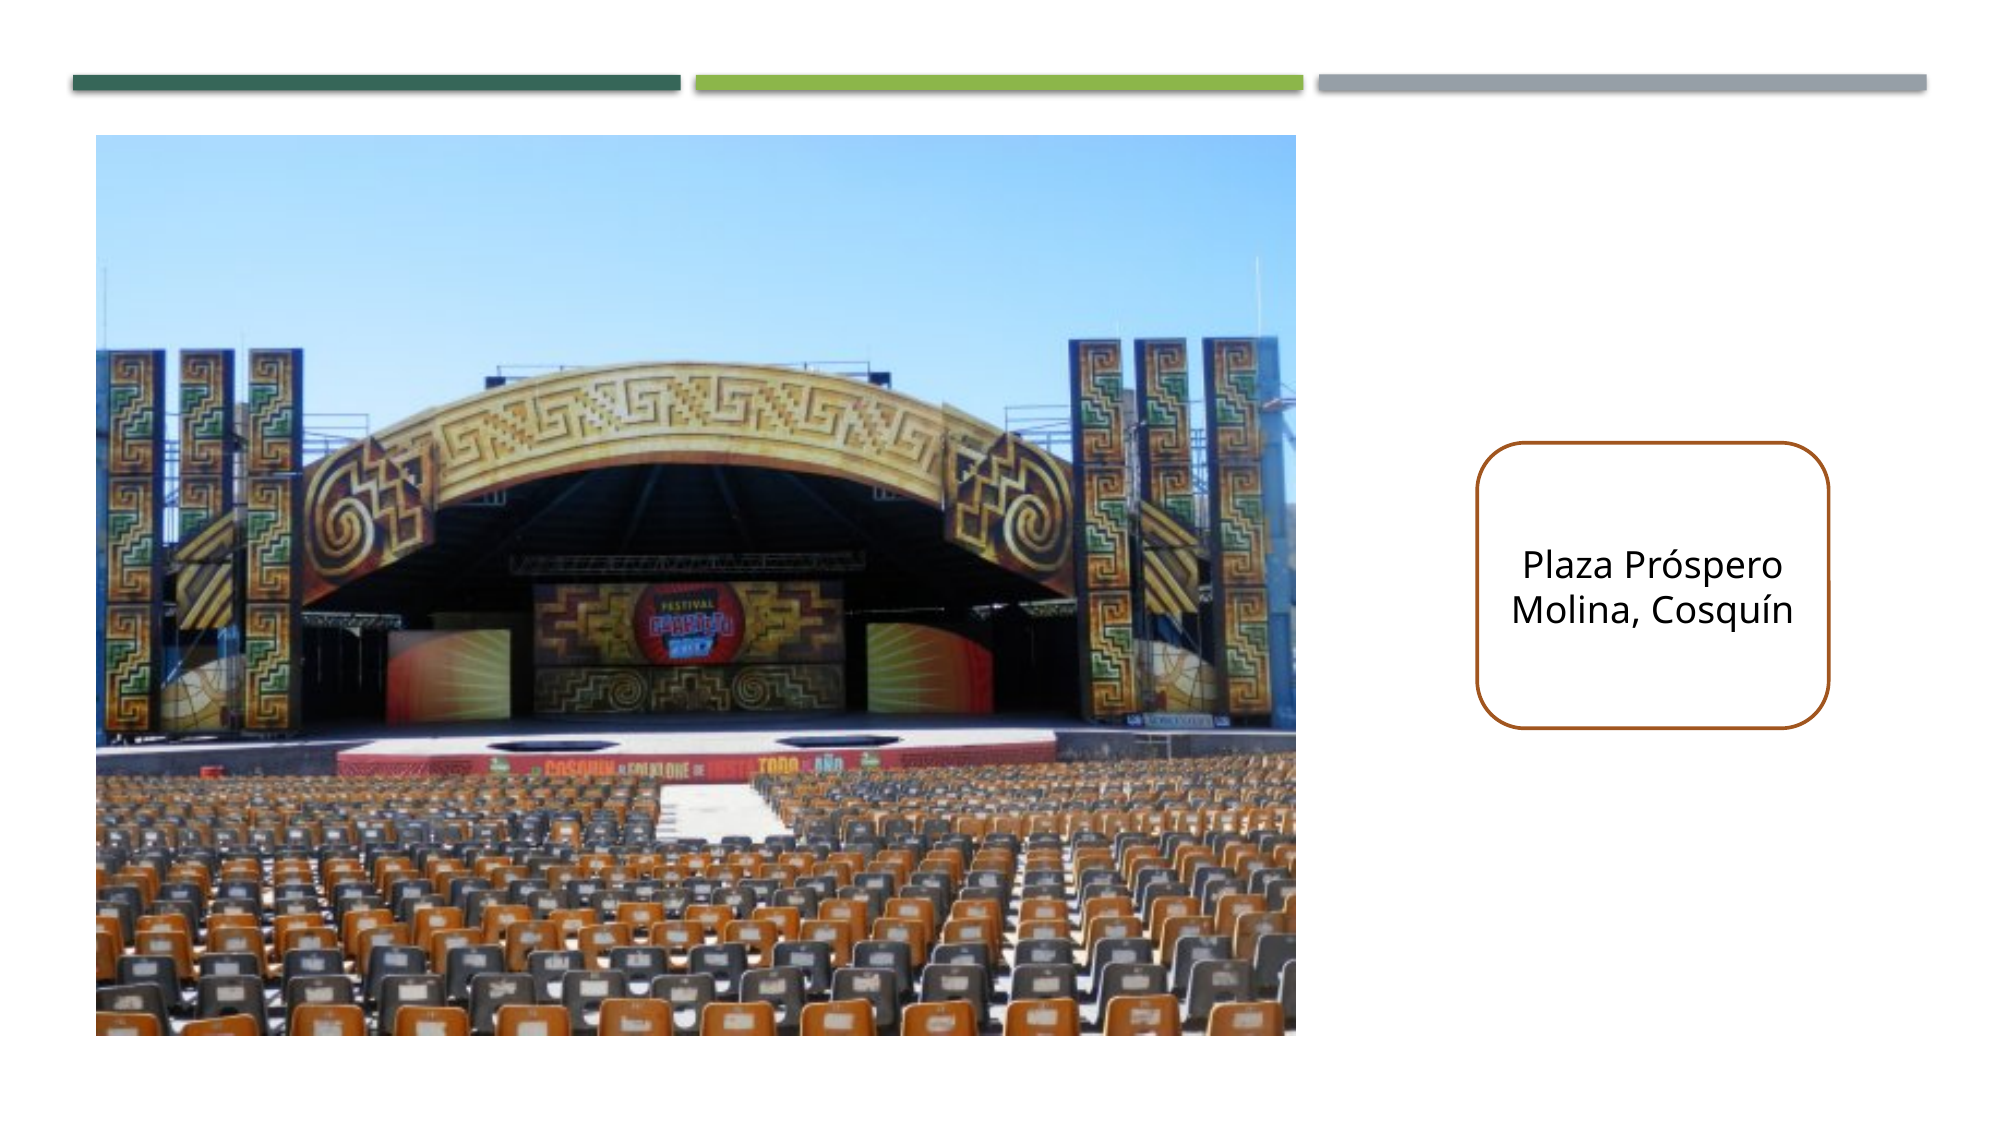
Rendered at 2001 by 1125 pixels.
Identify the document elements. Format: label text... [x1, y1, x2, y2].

text_box Plaza Próspero Molina, Cosquín [1475, 440, 1831, 731]
picture [95, 134, 1296, 1037]
